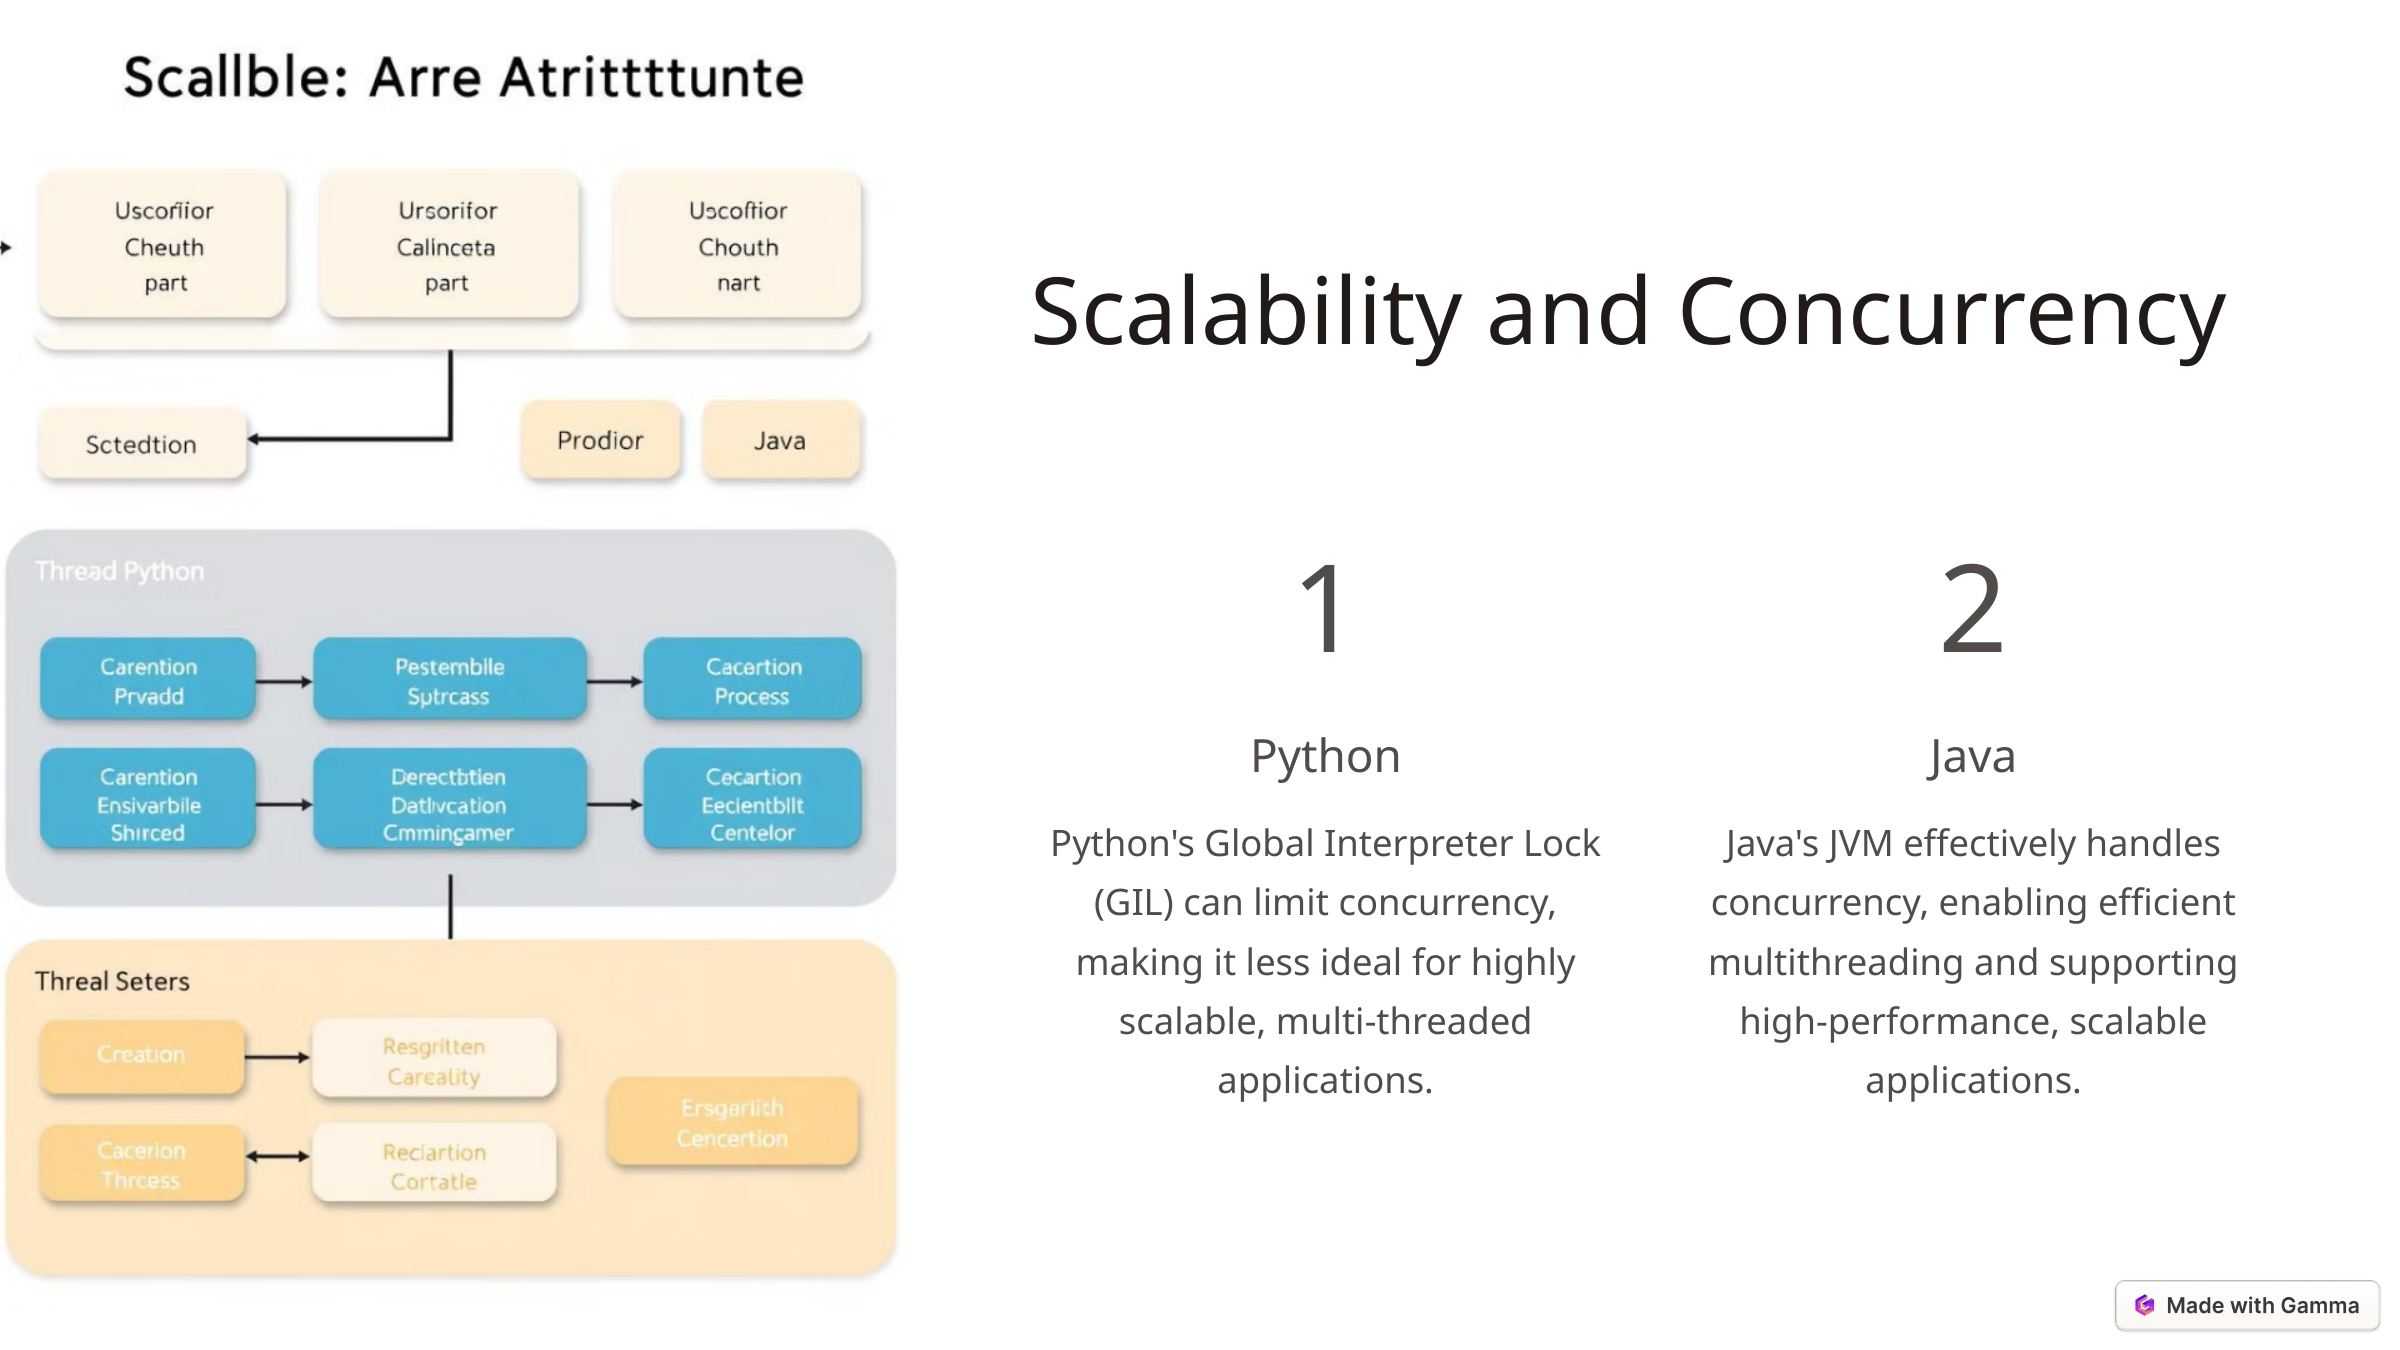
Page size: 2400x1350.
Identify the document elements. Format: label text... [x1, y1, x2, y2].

text_box Python's Global Interpreter Lock (GIL) can limit concurrency, making it less ideal for highly scalable, multi-threaded applications. [1030, 804, 1622, 1103]
text_box Java's JVM effectively handles concurrency, enabling efficient multithreading and supporting high-performance, scalable applications. [1677, 804, 2270, 1103]
picture [0, 0, 900, 1350]
text_box Scalability and Concurrency [1030, 247, 2270, 481]
text_box 1 [1030, 554, 1622, 678]
text_box 2 [1677, 554, 2270, 678]
picture [2106, 1271, 2389, 1339]
text_box Python [1093, 723, 1559, 783]
text_box Java [1741, 723, 2207, 783]
